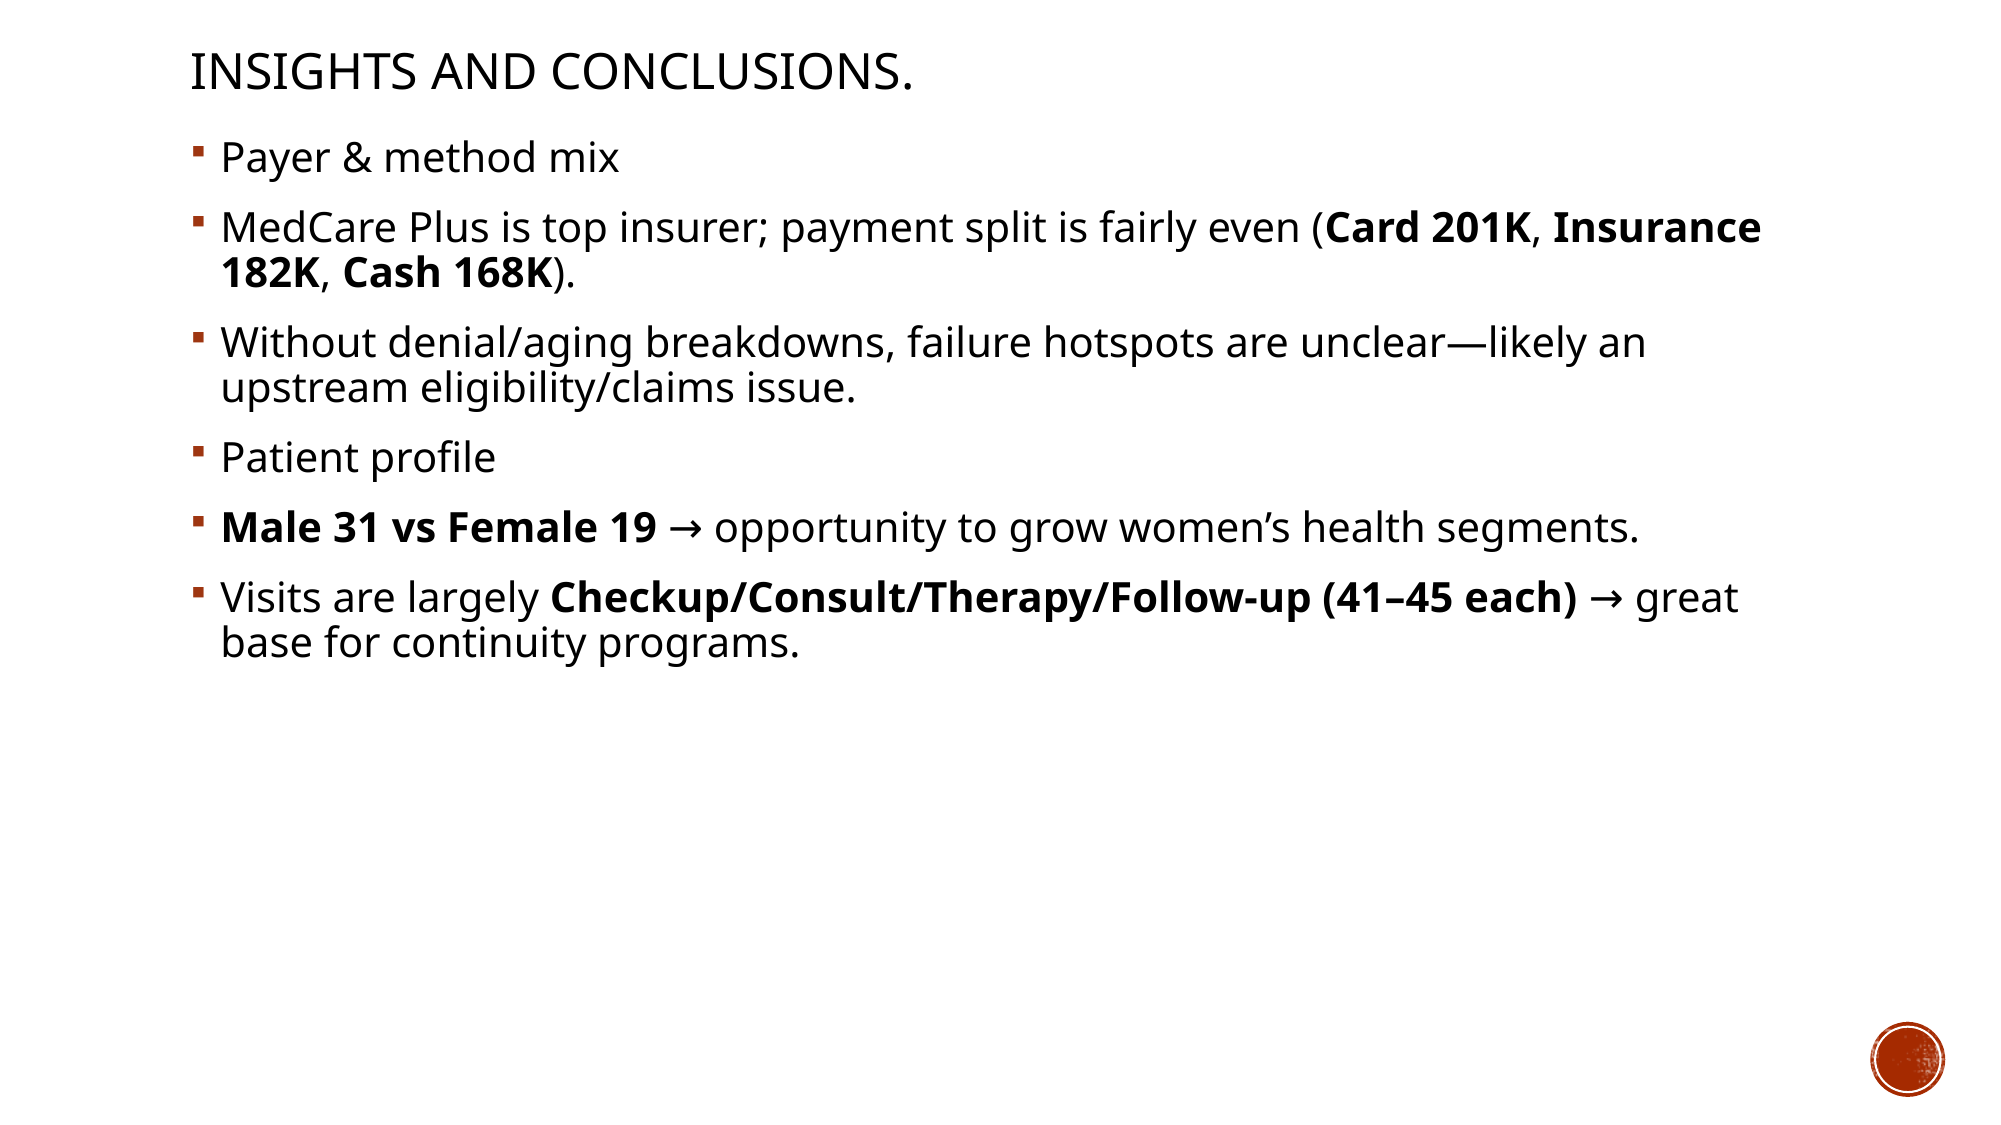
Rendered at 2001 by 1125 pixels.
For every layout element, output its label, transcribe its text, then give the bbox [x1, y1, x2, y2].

title Insights and Conclusions. [175, 34, 1826, 113]
list Payer & method mix MedCare Plus is top insurer; payment split is fairly even (Card 201K, Insurance 182K, Cash 168K). Without denial/aging breakdowns, failure hotspots are unclear—likely an upstream eligibility/claims issue. Patient profile Male 31 vs Female 19 → opportunity to grow women’s health segments. Visits are largely Checkup/Consult/Therapy/Follow-up (41–45 each) → great base for continuity programs. [175, 129, 1826, 1013]
